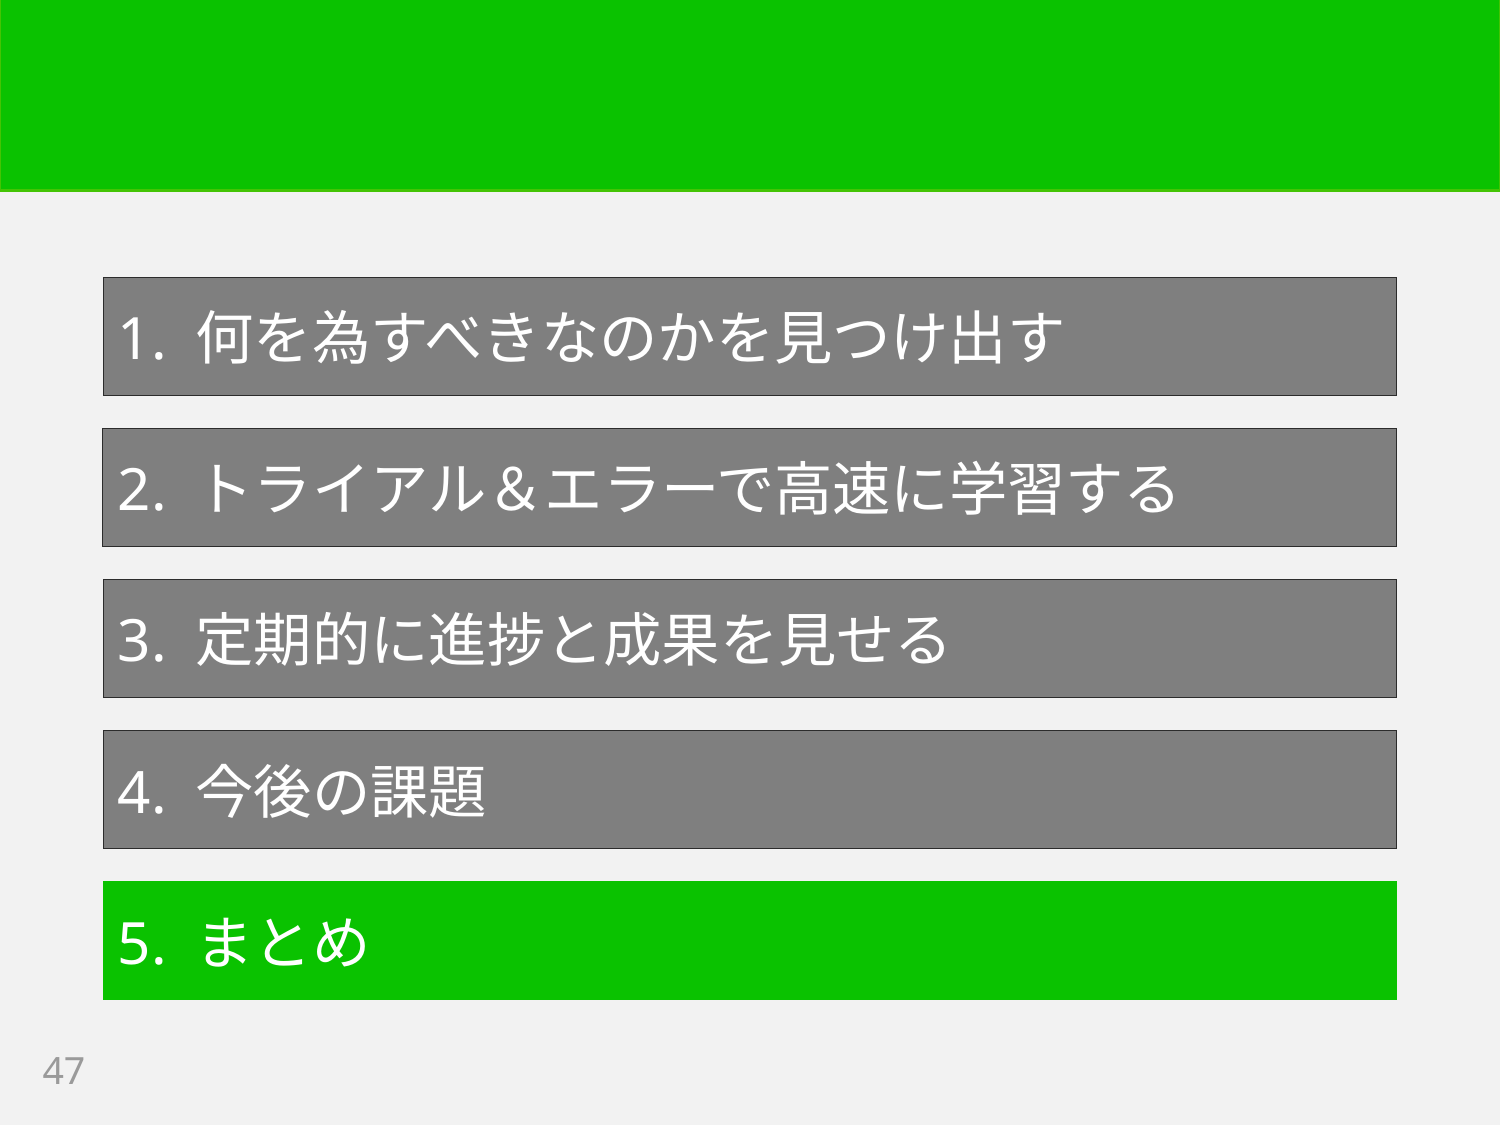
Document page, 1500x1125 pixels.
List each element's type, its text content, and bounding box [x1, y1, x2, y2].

text_box 3. 定期的に進捗と成果を見せる [103, 579, 1397, 698]
text_box 2. トライアル＆エラーで高速に学習する [102, 428, 1397, 547]
text_box 4. 今後の課題 [103, 730, 1397, 849]
slide_number 47 [27, 1042, 146, 1102]
text_box 1. 何を為すべきなのかを見つけ出す [103, 277, 1397, 396]
text_box 5. まとめ [103, 881, 1397, 1000]
